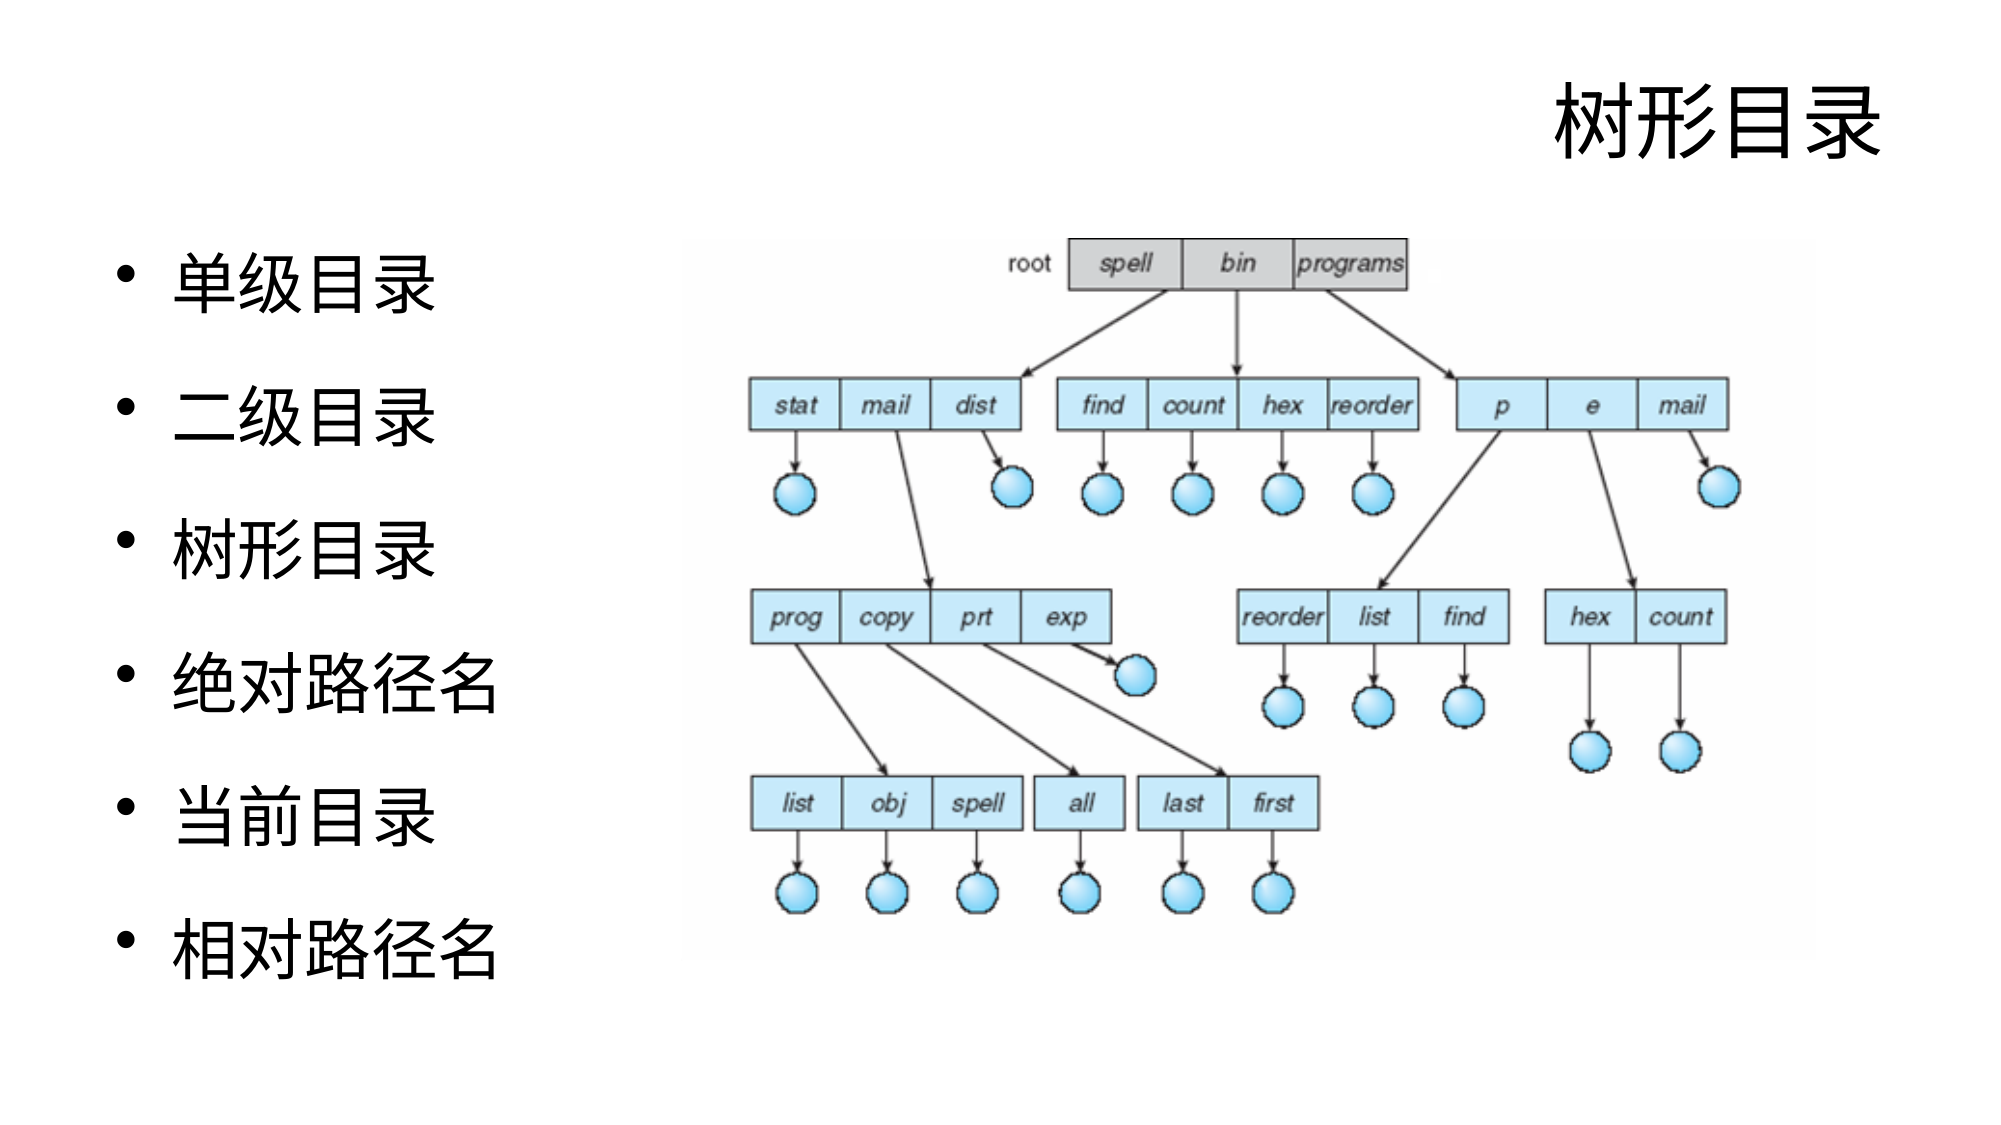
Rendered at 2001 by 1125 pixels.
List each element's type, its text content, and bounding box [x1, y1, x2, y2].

title 树形目录 [1128, 44, 1901, 193]
picture [681, 238, 1817, 961]
list 单级目录 二级目录 树形目录 绝对路径名 当前目录 相对路径名 [99, 193, 1901, 1006]
